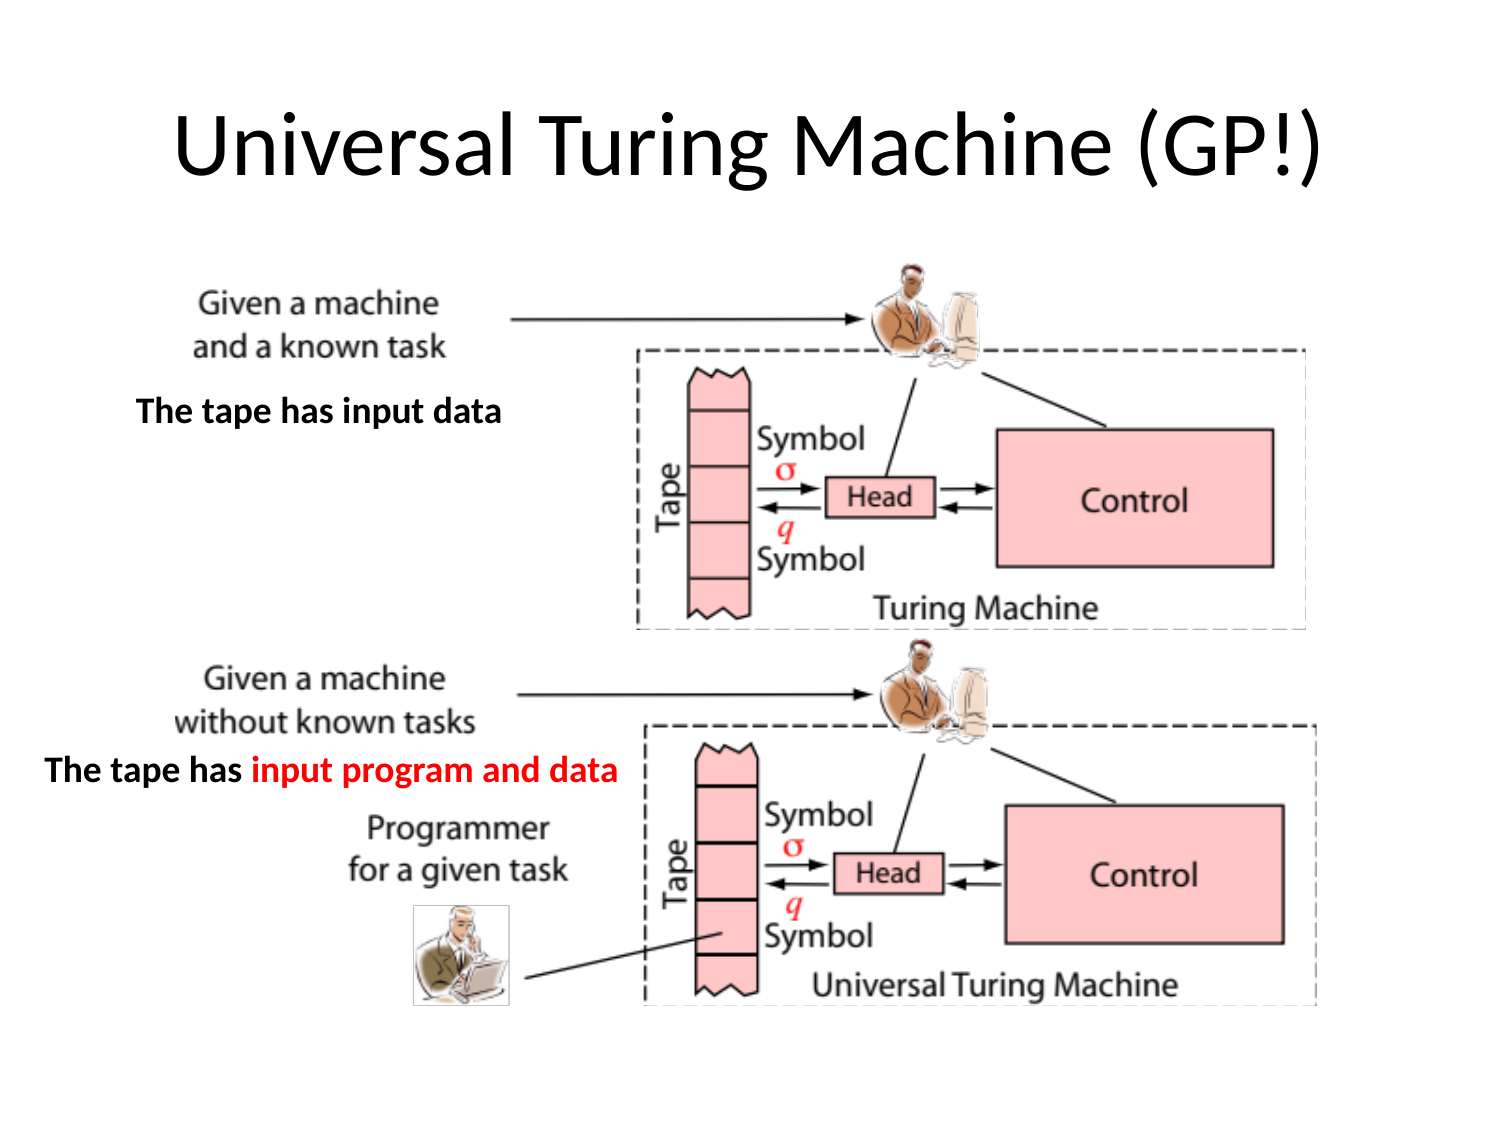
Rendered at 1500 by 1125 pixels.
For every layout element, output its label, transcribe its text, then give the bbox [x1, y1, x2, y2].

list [164, 262, 1335, 630]
text_box The tape has input program and data [29, 737, 144, 798]
title Universal Turing Machine (GP!) [75, 45, 1425, 233]
text_box The tape has input data [121, 379, 159, 439]
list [149, 637, 1342, 1006]
